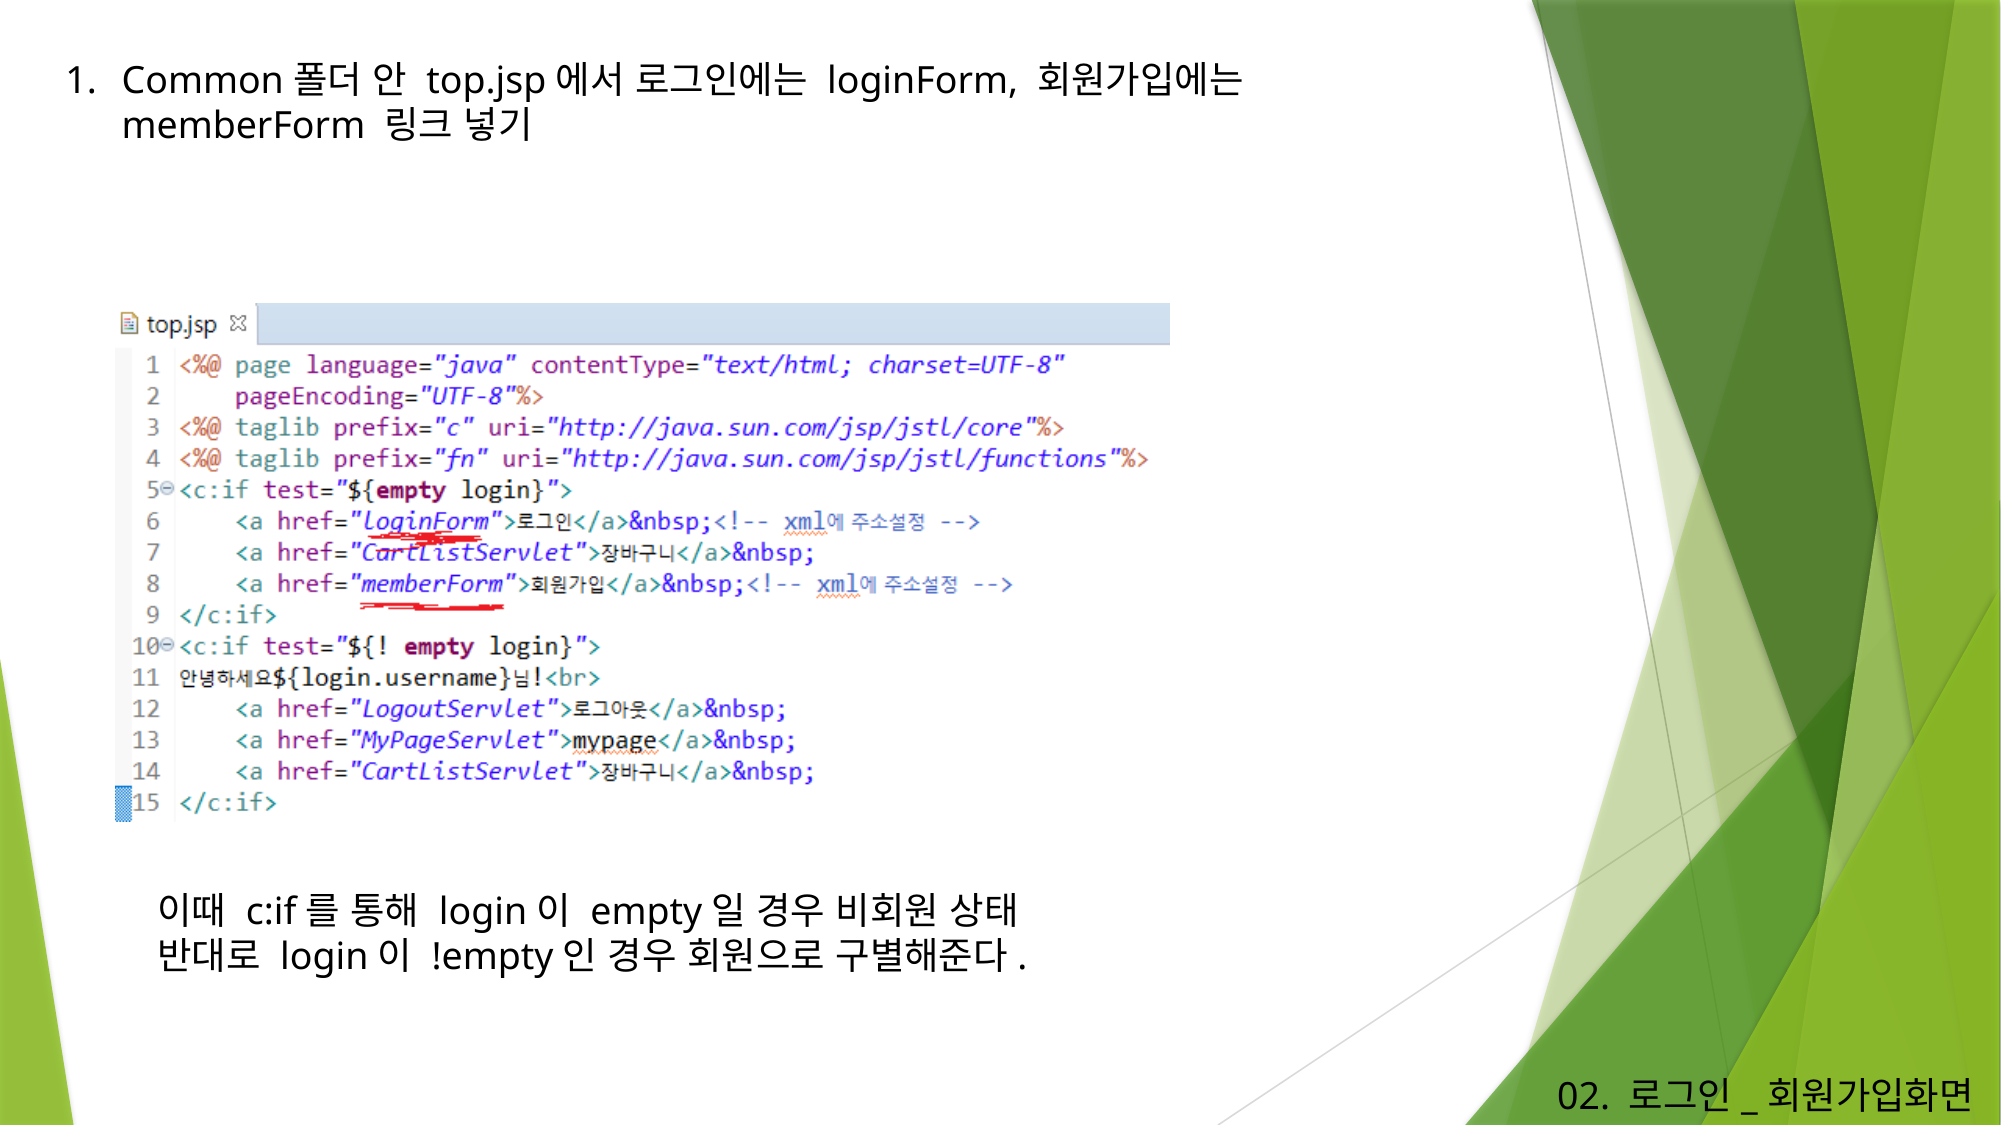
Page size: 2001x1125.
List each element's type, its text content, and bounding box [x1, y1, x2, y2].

picture [114, 302, 1171, 823]
text_box 이때 c:if를 통해 login이 empty일 경우 비회원 상태 반대로 login이 !empty인 경우 회원으로 구별해준다. [142, 879, 1143, 985]
text_box 02. 로그인_회원가입화면 [1542, 1064, 2000, 1125]
text_box Common폴더 안 top.jsp에서 로그인에는 loginForm, 회원가입에는 memberForm 링크 넣기 [50, 48, 1408, 153]
